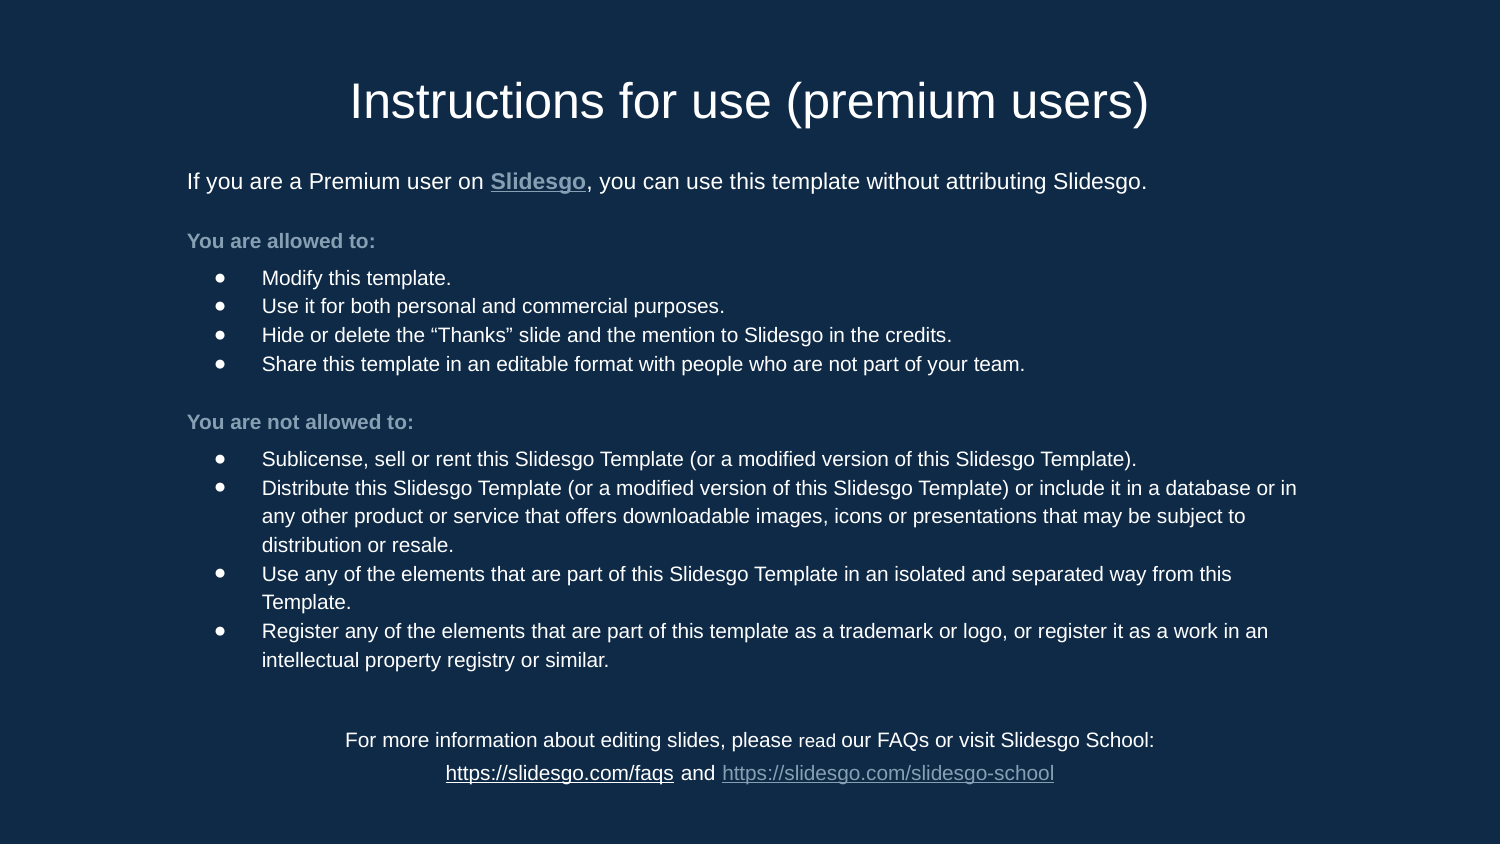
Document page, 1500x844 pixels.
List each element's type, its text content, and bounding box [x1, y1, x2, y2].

text_box For more information about editing slides, please read our FAQs or visit Slidesgo School: https://slidesgo.com/faqs and https://slidesgo.com/slidesgo-school [171, 707, 1328, 780]
text_box If you are a Premium user on Slidesgo, you can use this template without attributing Slidesgo. You are allowed to: Modify this template. Use it for both personal and commercial purposes. Hide or delete the “Thanks” slide and the mention to Slidesgo in the credits. Share this template in an editable format with people who are not part of your team. You are not allowed to: Sublicense, sell or rent this Slidesgo Template (or a modified version of this Slidesgo Template). Distribute this Slidesgo Template (or a modified version of this Slidesgo Template) or include it in a database or in any other product or service that offers downloadable images, icons or presentations that may be subject to distribution or resale. Use any of the elements that are part of this Slidesgo Template in an isolated and separated way from this Template. Register any of the elements that are part of this template as a trademark or logo, or register it as a work in an intellectual property registry or similar. [171, 148, 1328, 707]
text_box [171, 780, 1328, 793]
text_box Instructions for use (premium users) [171, 53, 1328, 133]
